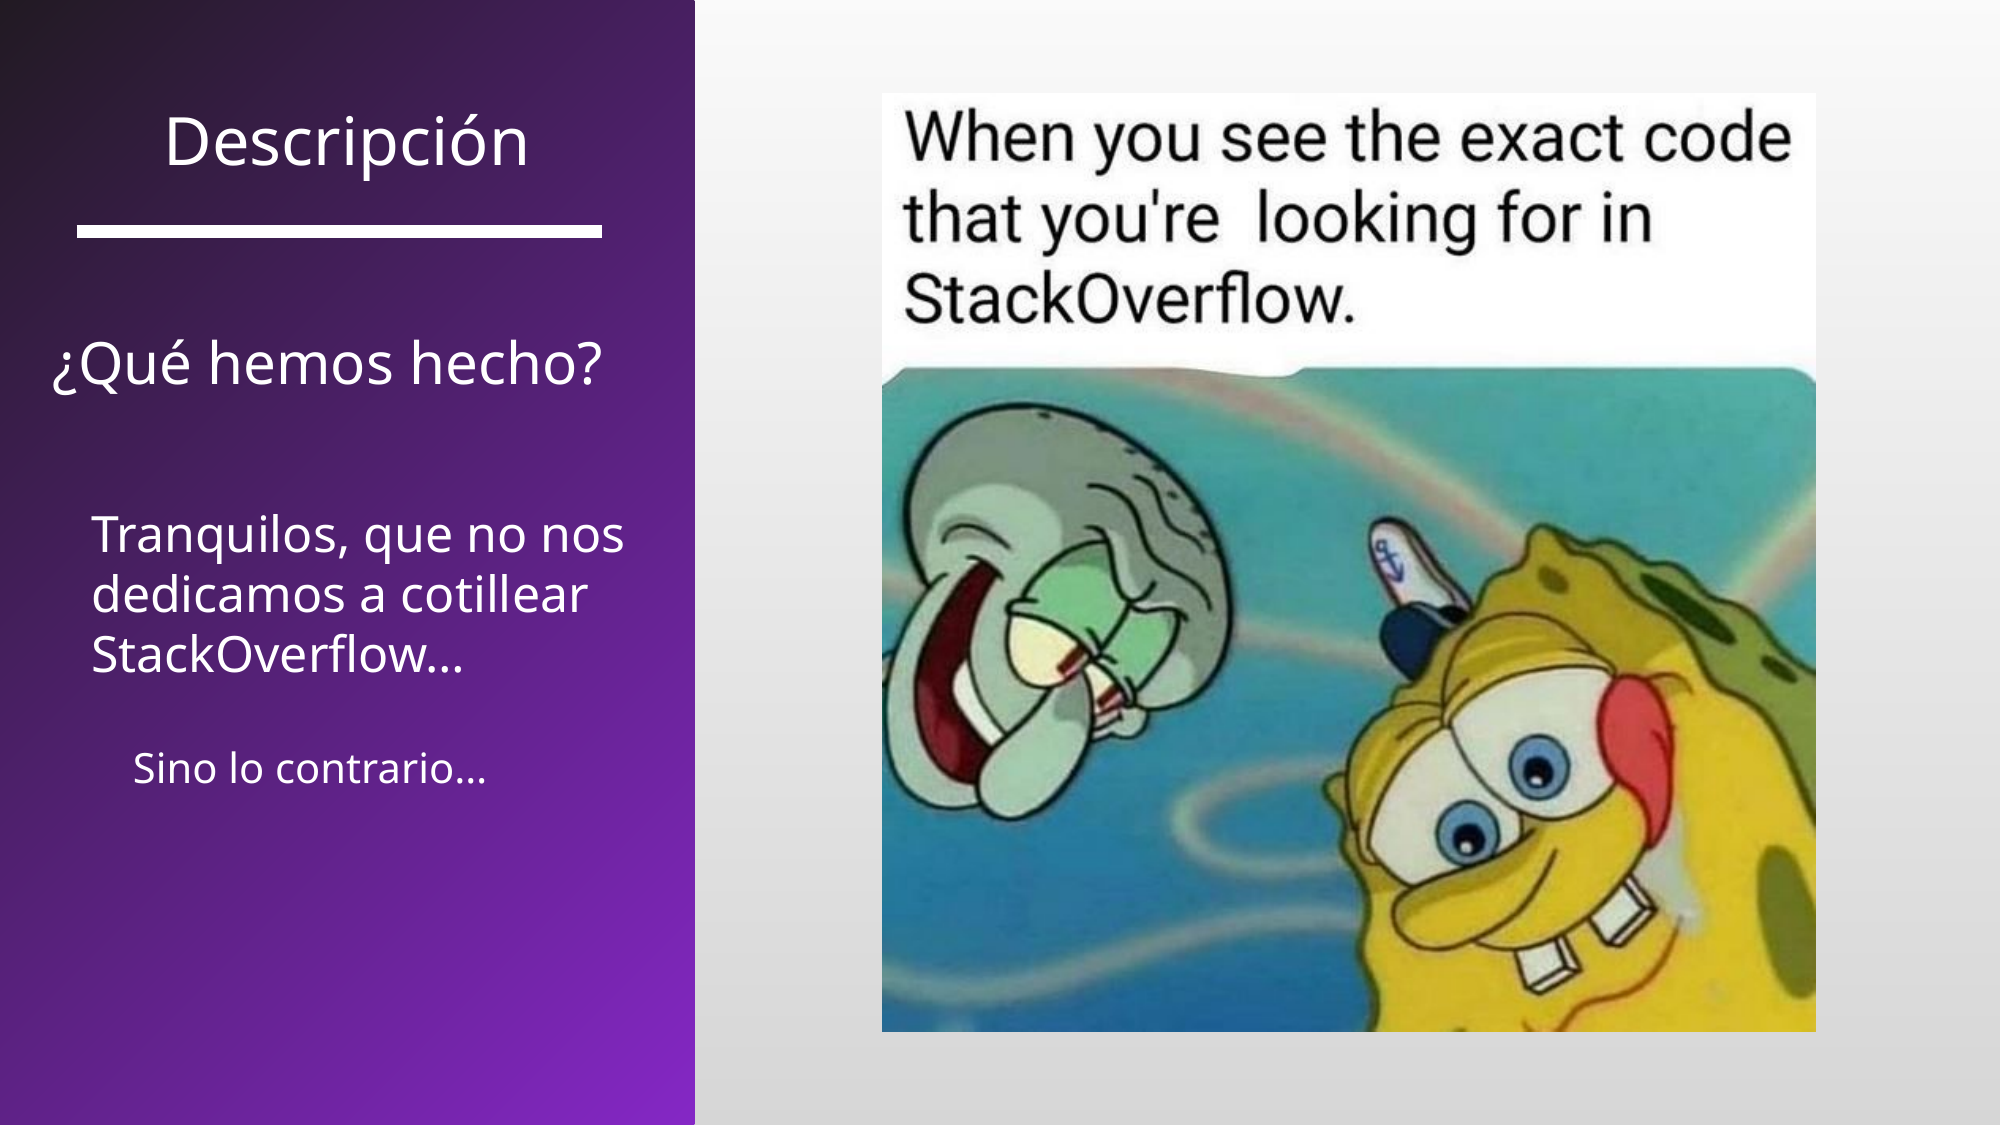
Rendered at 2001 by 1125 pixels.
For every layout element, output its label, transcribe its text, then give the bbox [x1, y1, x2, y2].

text_box ¿Qué hemos hecho? [38, 319, 639, 404]
text_box Tranquilos, que no nos dedicamos a cotillear StackOverflow… [76, 495, 678, 690]
text_box [0, 0, 695, 1125]
text_box Descripción [104, 91, 591, 186]
text_box Sino lo contrario… [118, 734, 719, 800]
picture [882, 93, 1816, 1032]
